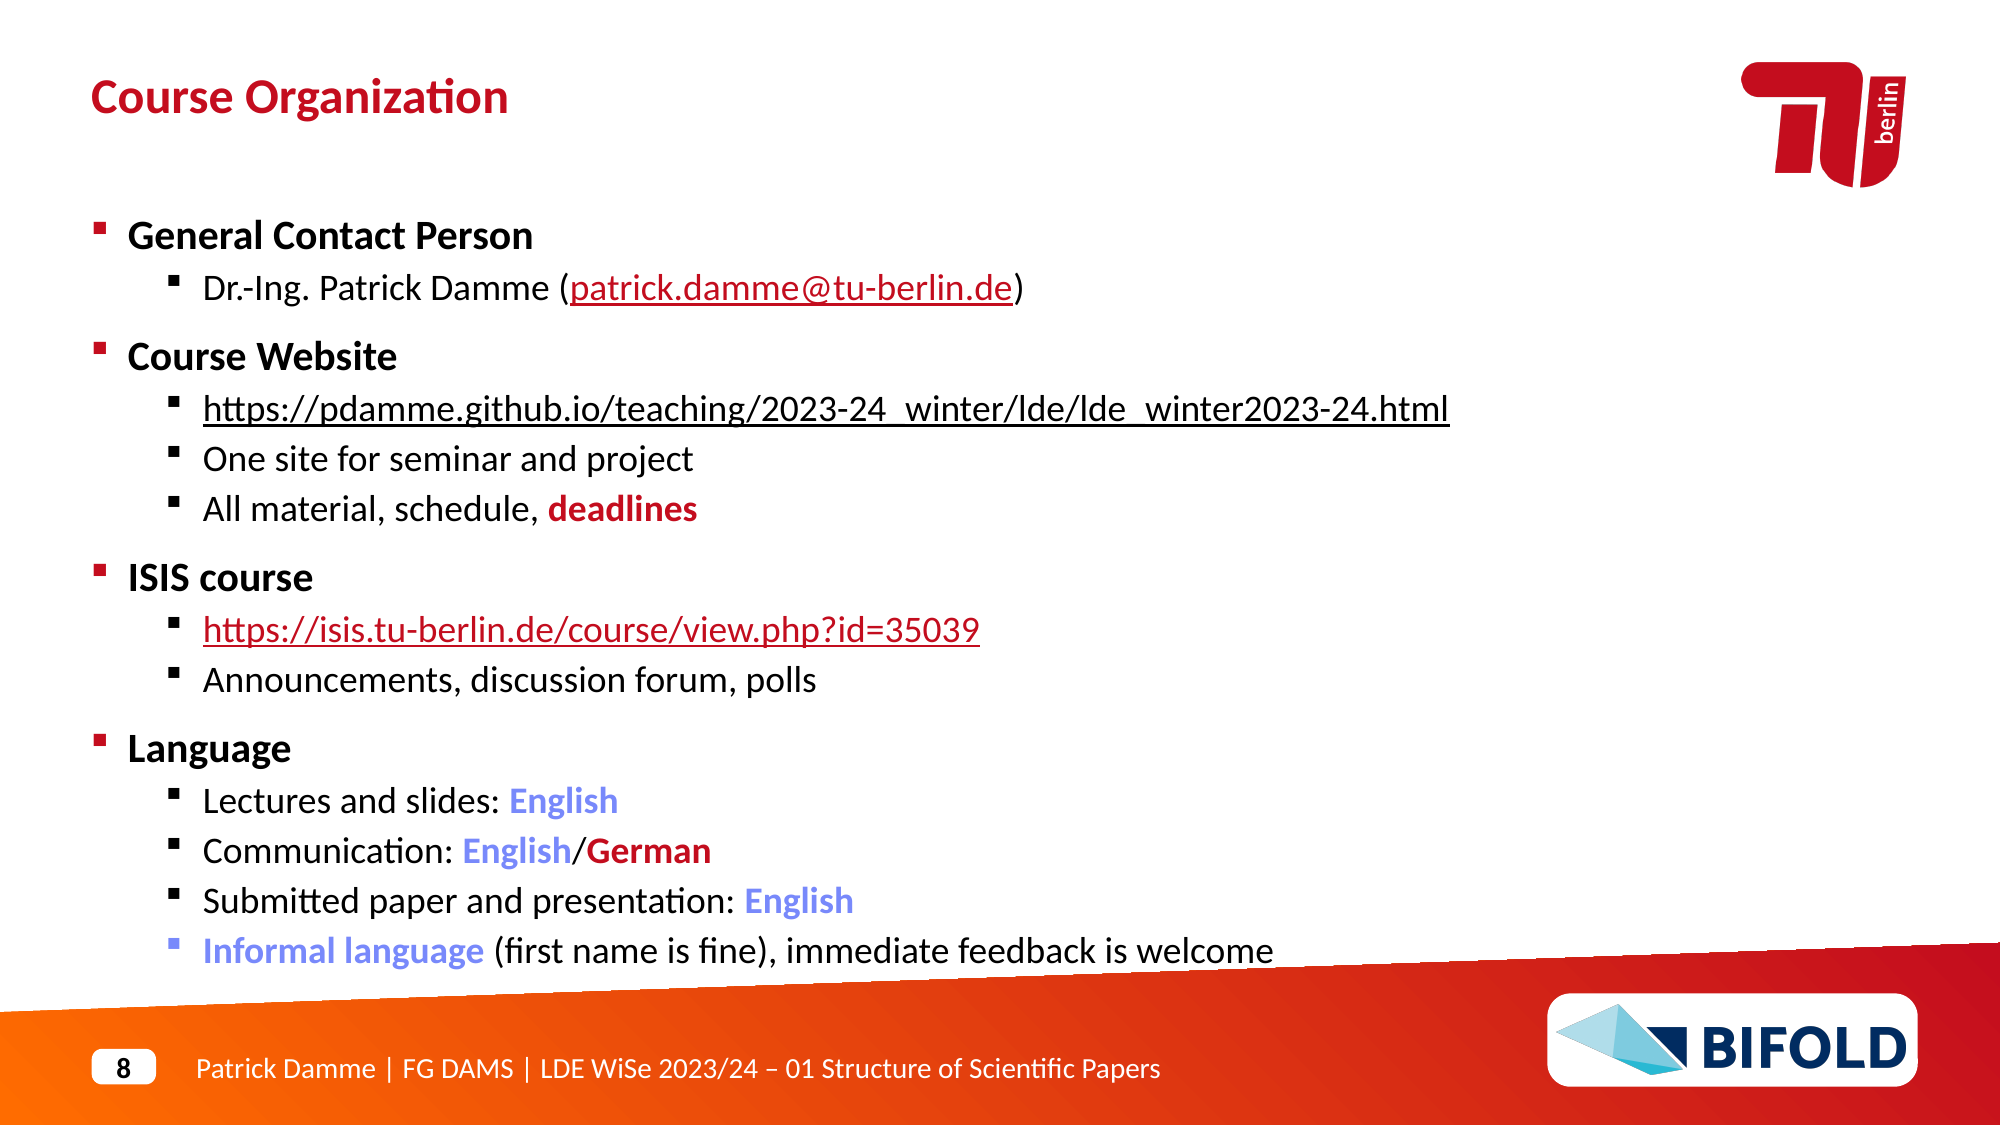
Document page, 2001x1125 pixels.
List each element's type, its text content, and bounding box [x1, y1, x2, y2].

list Course Organization [91, 65, 1455, 183]
list General Contact Person Dr.-Ing. Patrick Damme (patrick.damme@tu-berlin.de) Course Website https://pdamme.github.io/teaching/2023-24_winter/lde/lde_winter2023-24.html One site for seminar and project All material, schedule, deadlines ISIS course https://isis.tu-berlin.de/course/view.php?id=35039 Announcements, discussion forum, polls Language Lectures and slides: English Communication: English/German Submitted paper and presentation: English Informal language (first name is fine), immediate feedback is welcome [90, 208, 1908, 948]
picture [1741, 62, 1906, 188]
picture [1556, 1004, 1906, 1075]
